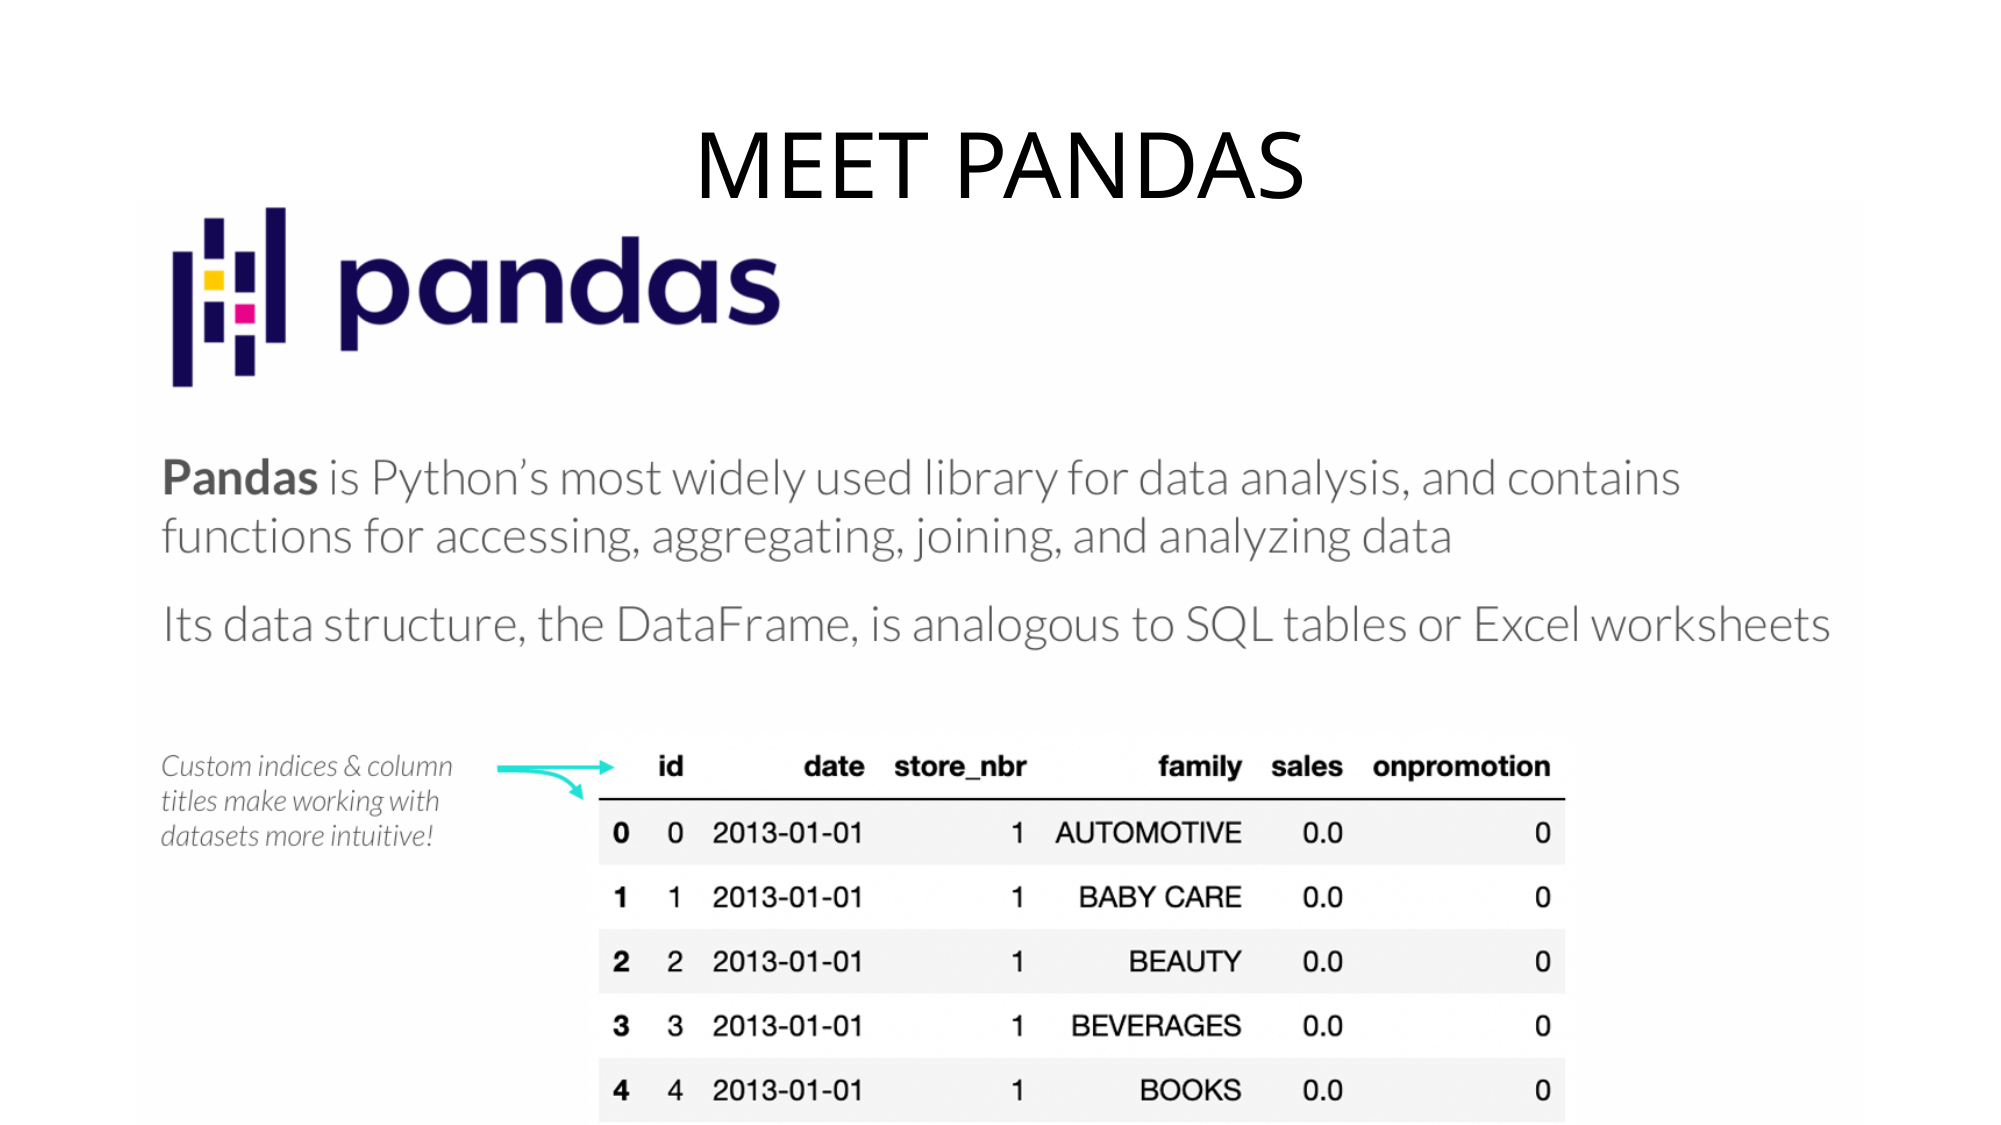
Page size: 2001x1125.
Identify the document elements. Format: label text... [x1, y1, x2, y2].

picture [136, 199, 1863, 1125]
title MEET PANDAS [137, 59, 1863, 199]
